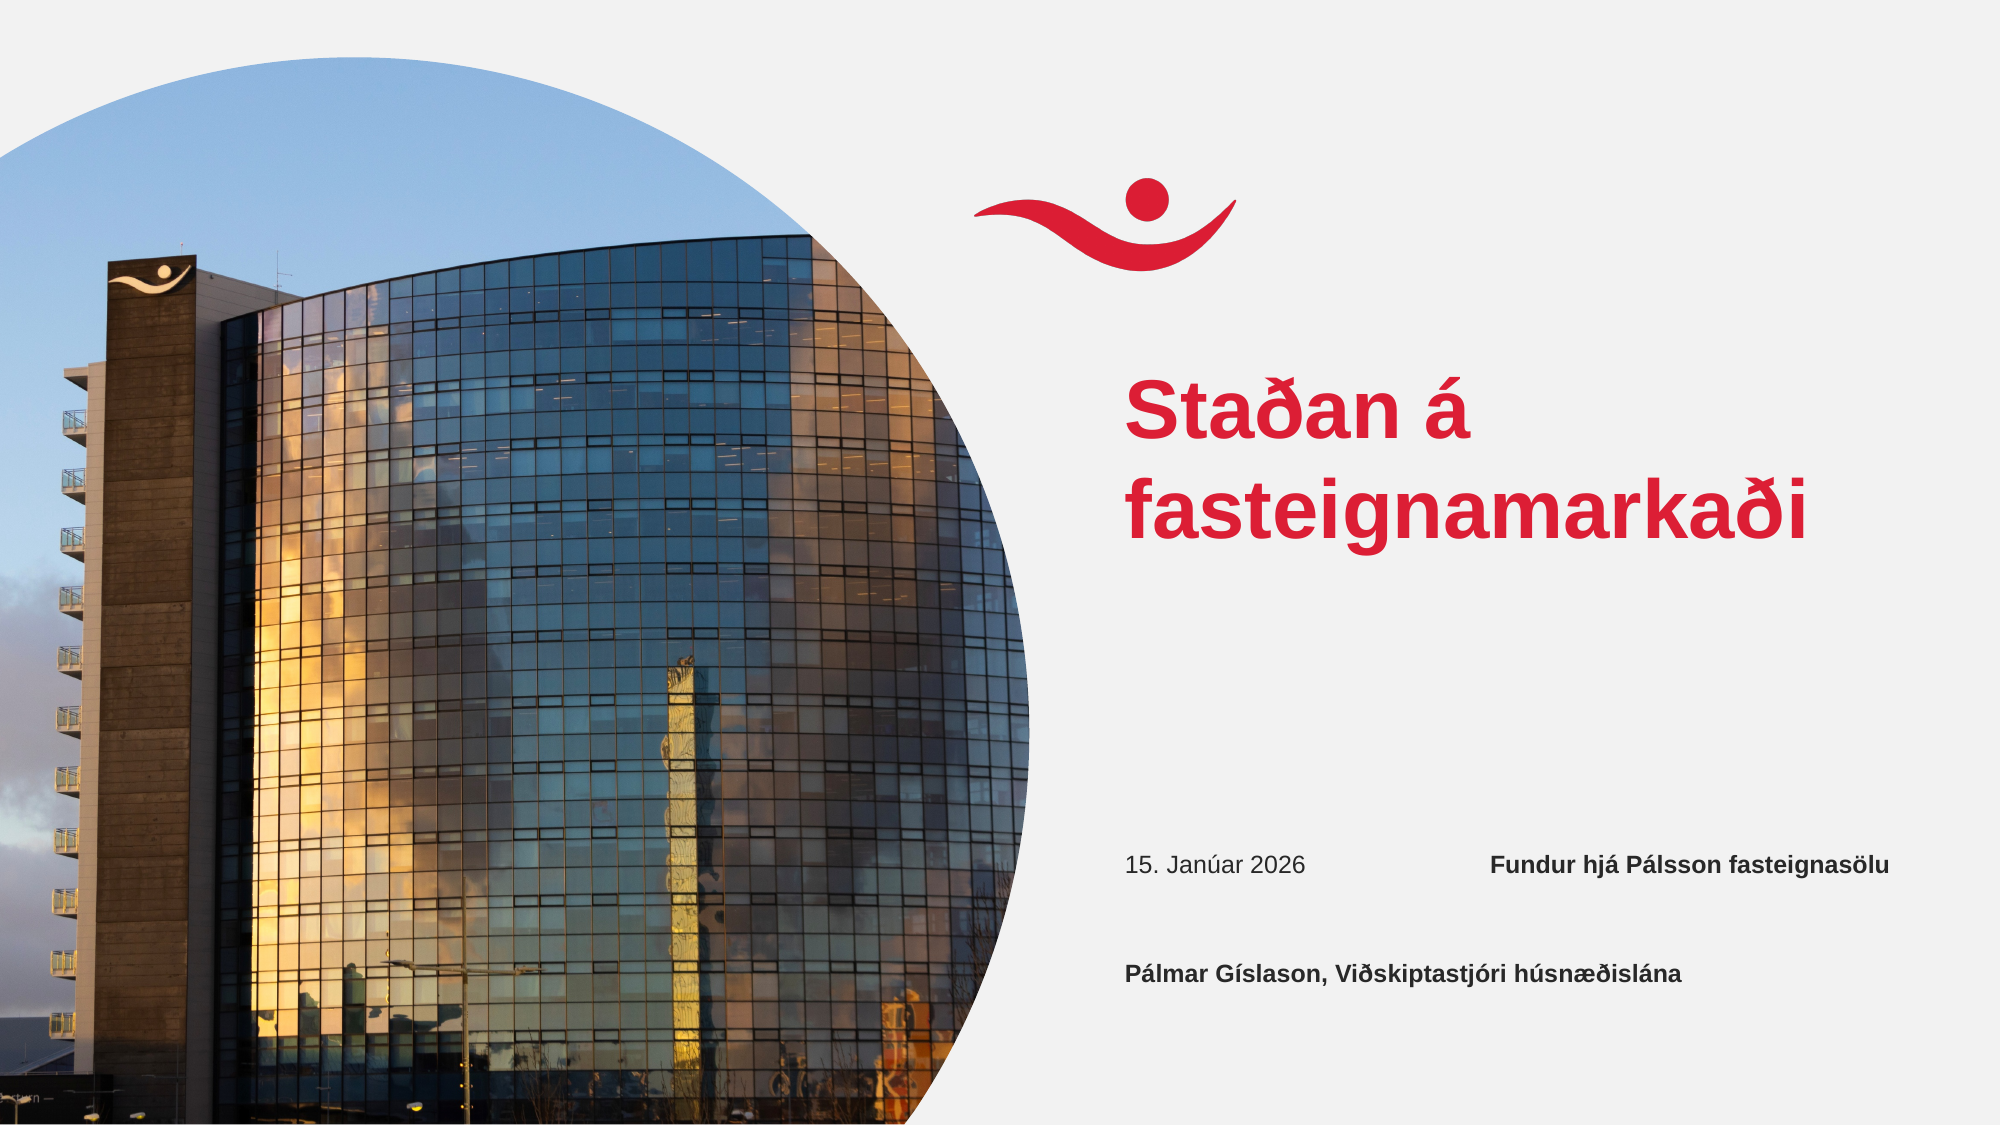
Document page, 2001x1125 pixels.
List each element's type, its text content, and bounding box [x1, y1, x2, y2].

subtitle Fundur hjá Pálsson fasteignasölu [1490, 848, 1945, 908]
picture [0, 57, 1279, 1125]
list 15. Janúar 2026 [1124, 848, 1385, 908]
title Staðan á fasteignamarkaði [1124, 355, 1946, 578]
list Pálmar Gíslason, Viðskiptastjóri húsnæðislána [1124, 957, 1946, 1091]
